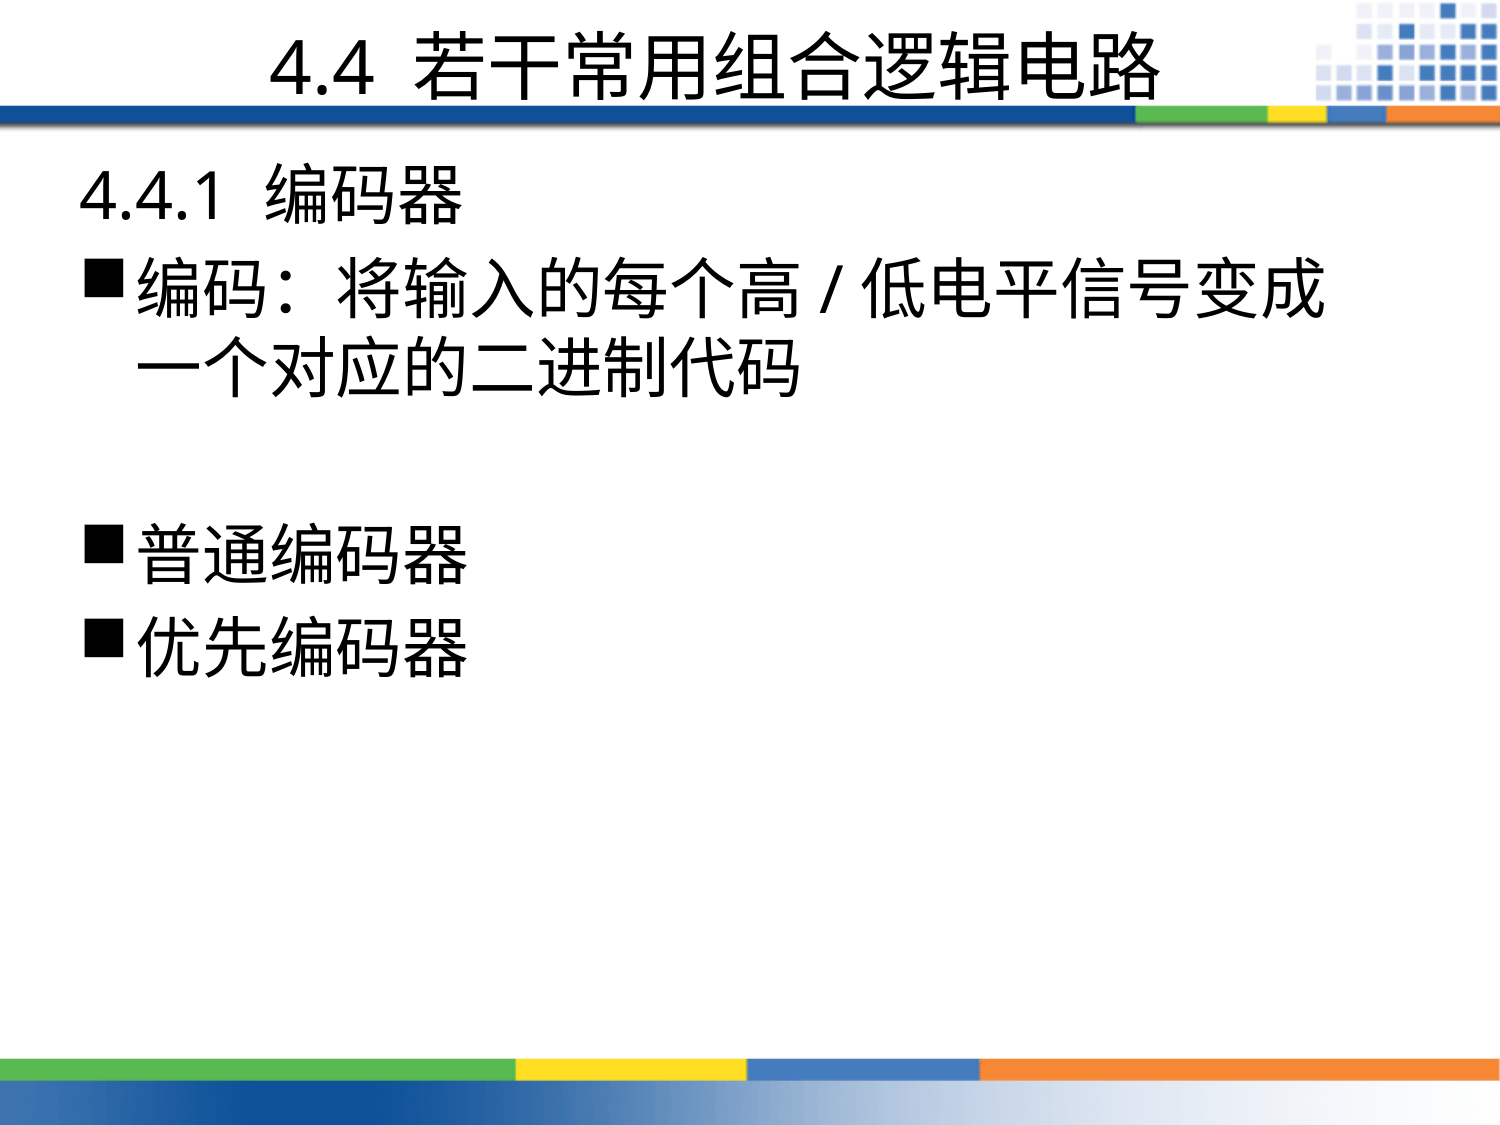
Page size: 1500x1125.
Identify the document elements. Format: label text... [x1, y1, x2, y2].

list 4.4.1 编码器 编码：将输入的每个高/低电平信号变成一个对应的二进制代码 普通编码器 优先编码器 [64, 145, 1400, 897]
title 4.4 若干常用组合逻辑电路 [40, 0, 1392, 138]
picture [0, 0, 1500, 1125]
